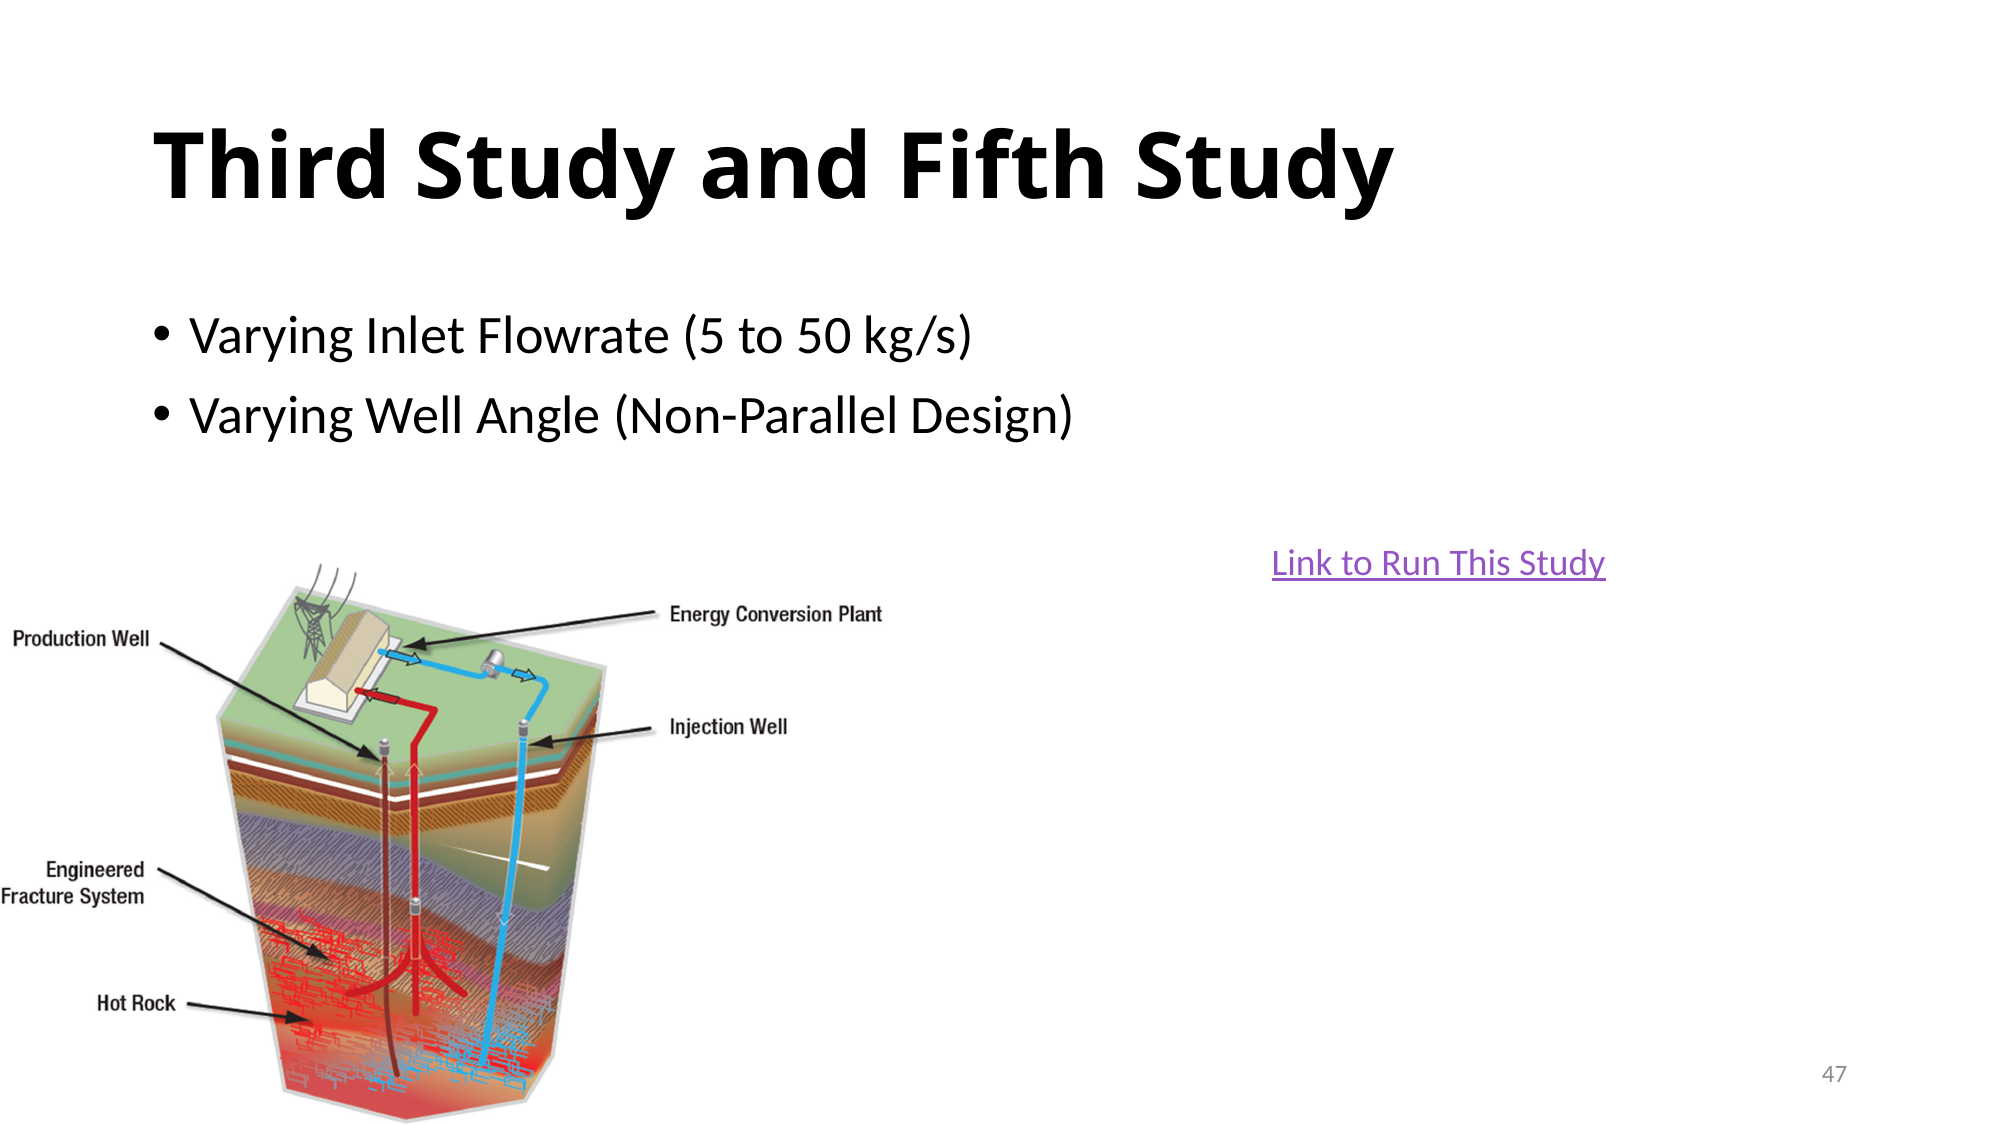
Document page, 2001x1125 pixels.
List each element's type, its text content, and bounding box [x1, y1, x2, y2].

list Varying Inlet Flowrate (5 to 50 kg/s) Varying Well Angle (Non-Parallel Design) [137, 299, 1863, 1014]
title Third Study and Fifth Study [137, 59, 1863, 278]
slide_number 47 [1412, 1042, 1863, 1103]
picture [0, 562, 883, 1125]
text_box Link to Run This Study [1256, 530, 1761, 591]
